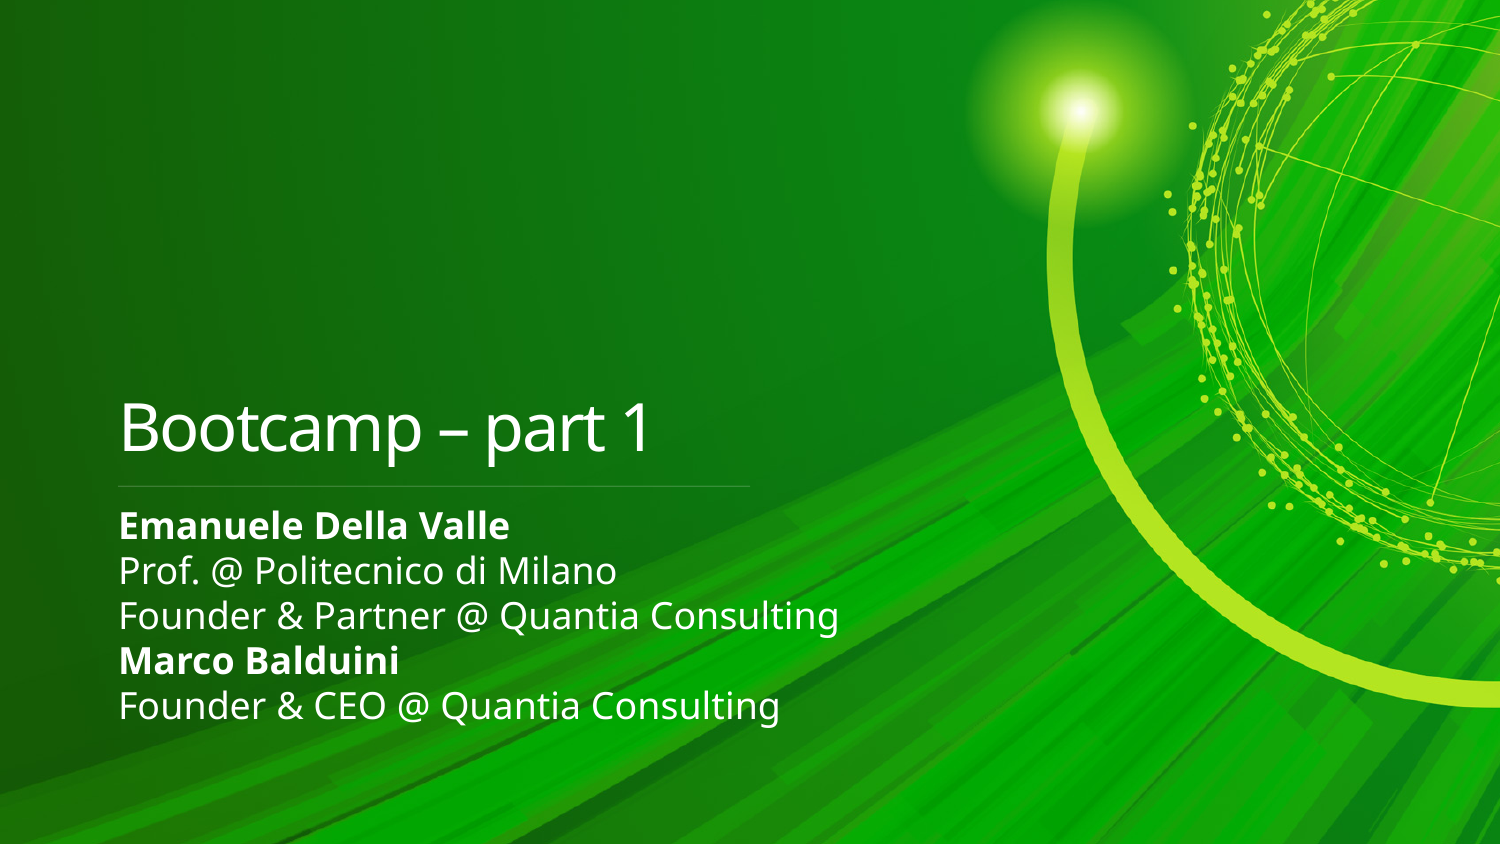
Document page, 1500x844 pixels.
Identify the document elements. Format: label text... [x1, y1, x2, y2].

text_box Emanuele Della Valle Prof. @ Politecnico di Milano Founder & Partner @ Quantia Consulting Marco Balduini Founder & CEO @ Quantia Consulting [118, 502, 987, 630]
picture [0, 0, 1500, 844]
title Bootcamp – part 1 [118, 244, 770, 466]
